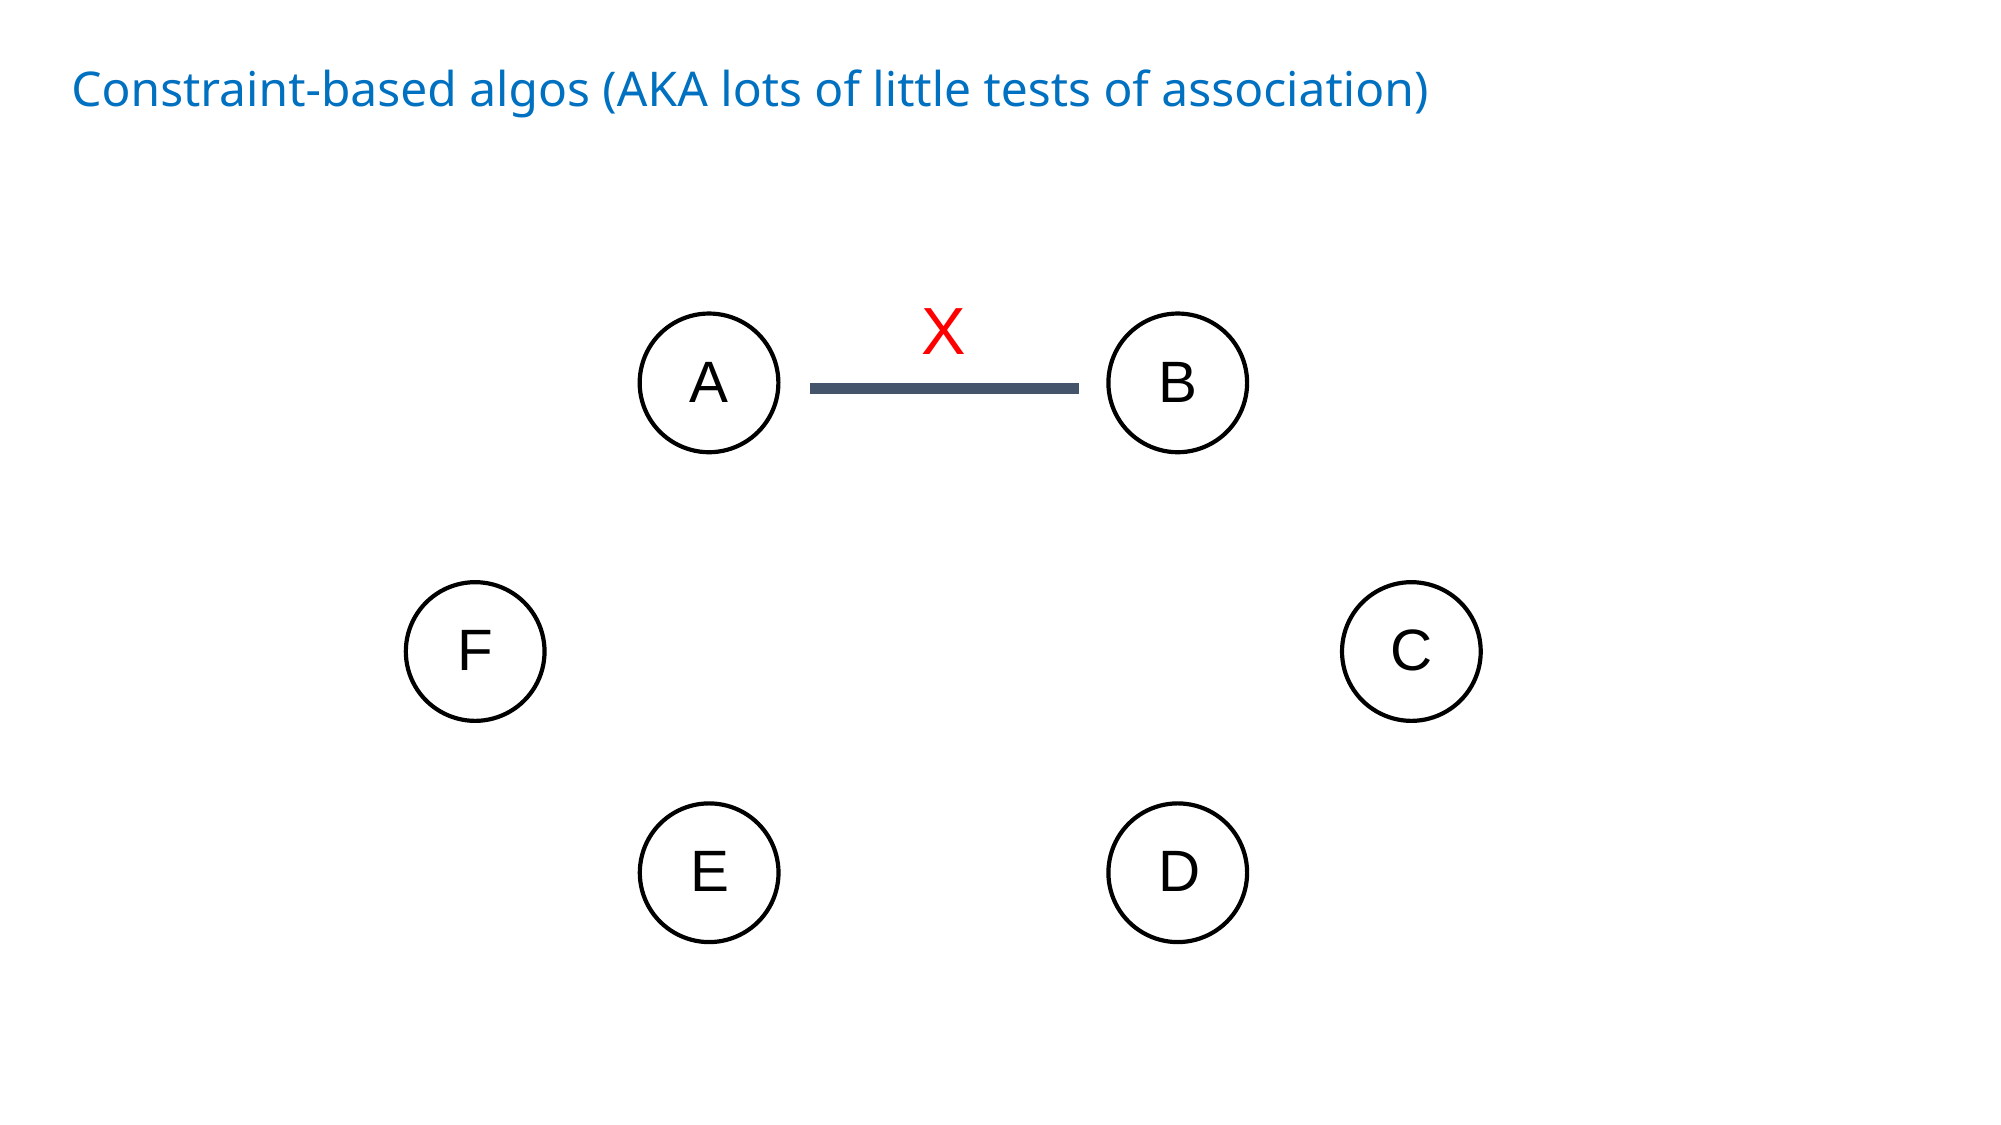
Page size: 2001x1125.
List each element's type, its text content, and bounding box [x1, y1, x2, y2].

text_box [1368, 707, 1455, 722]
text_box [1353, 581, 1470, 612]
text_box [416, 581, 534, 612]
text_box D [1110, 834, 1249, 928]
text_box C [1342, 612, 1481, 707]
text_box [1118, 802, 1237, 834]
text_box [1119, 312, 1237, 344]
text_box X [857, 268, 1029, 369]
text_box [650, 802, 768, 834]
title Constraint-based algos (AKA lots of little tests of association) [56, 28, 1782, 154]
text_box [665, 438, 753, 454]
text_box [1134, 928, 1222, 944]
text_box [665, 928, 753, 944]
text_box E [639, 834, 779, 928]
text_box B [1108, 344, 1248, 438]
text_box A [639, 344, 779, 438]
text_box F [405, 612, 545, 707]
text_box [1134, 438, 1222, 454]
text_box [650, 312, 768, 344]
text_box [431, 707, 519, 722]
